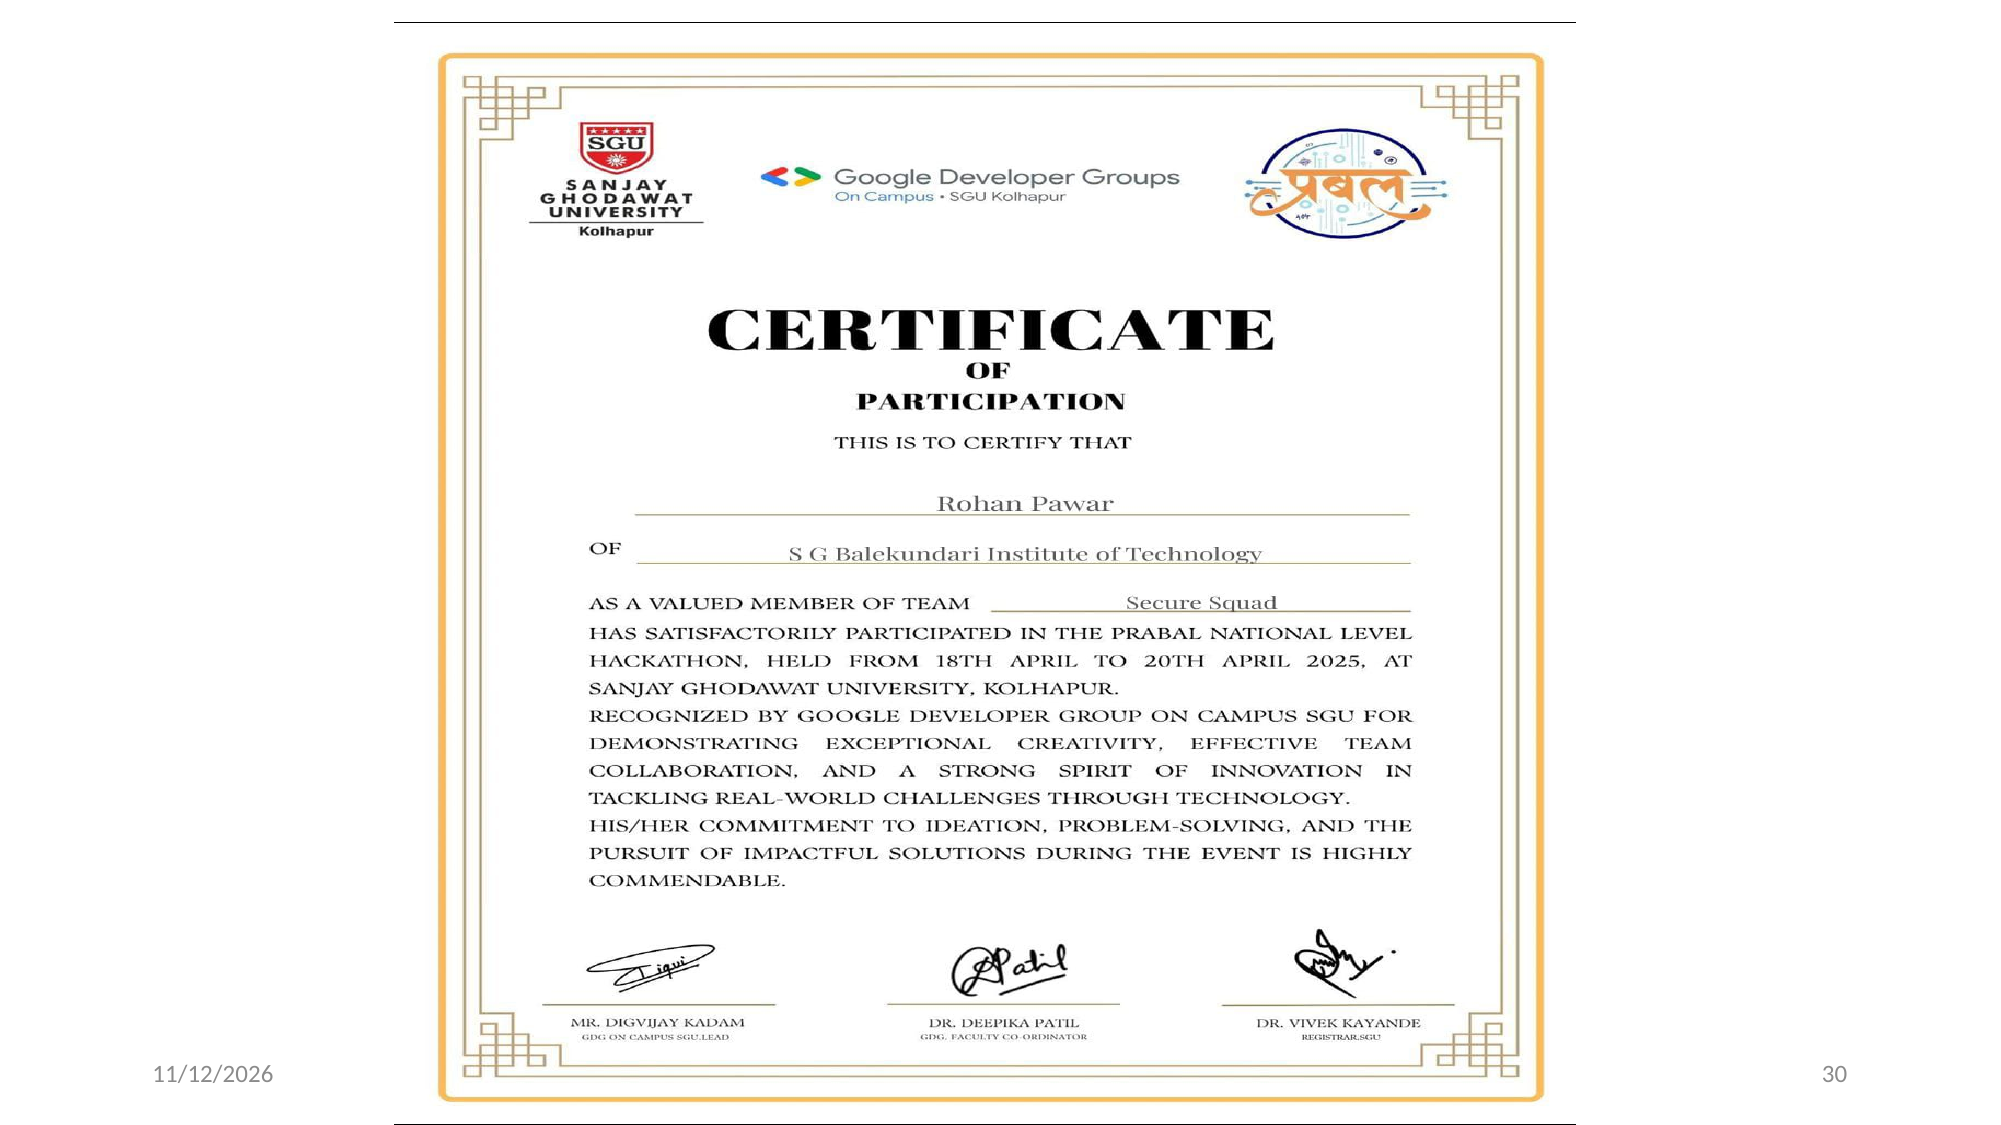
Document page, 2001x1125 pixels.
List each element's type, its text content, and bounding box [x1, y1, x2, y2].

picture [394, 22, 1576, 1125]
slide_number 30 [1576, 1042, 1863, 1103]
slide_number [137, 1042, 394, 1103]
